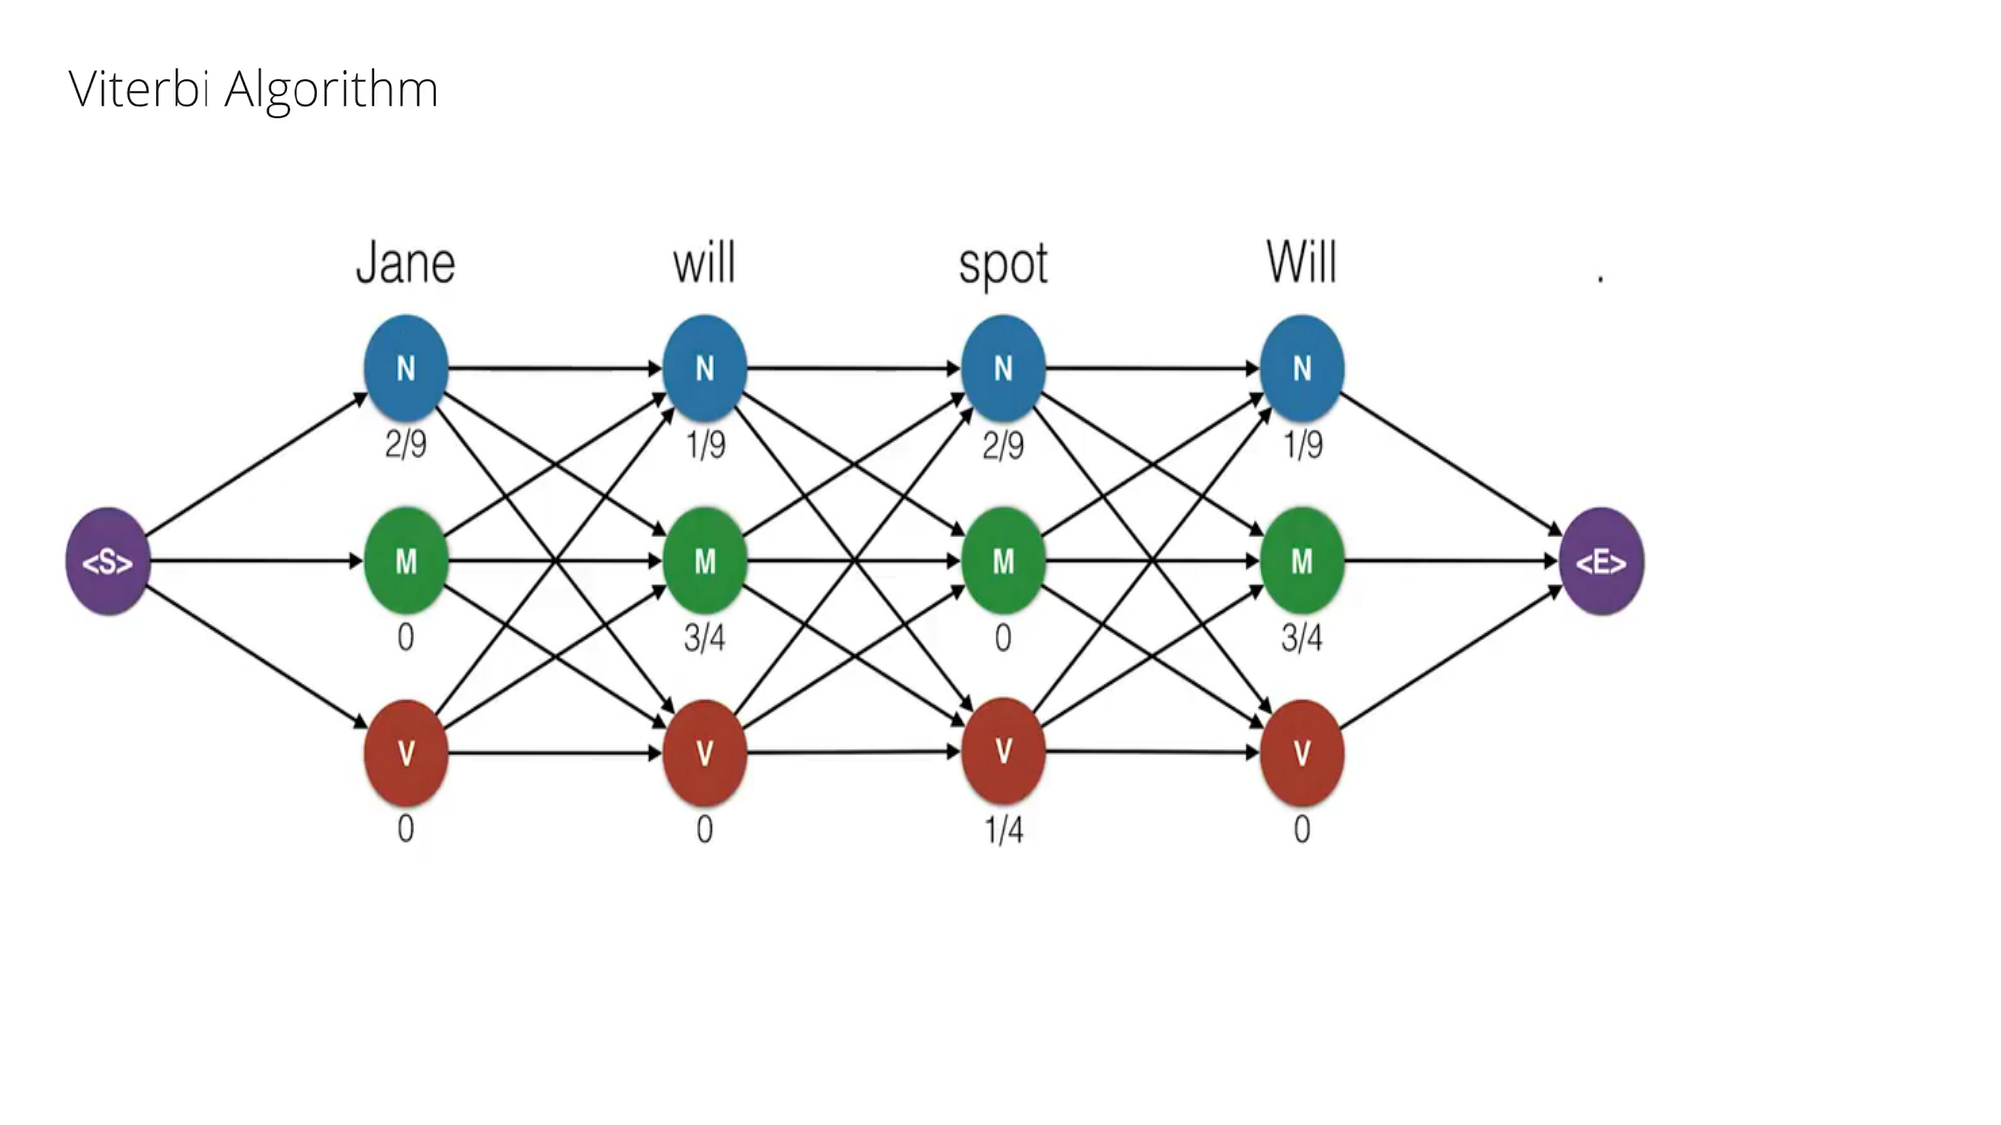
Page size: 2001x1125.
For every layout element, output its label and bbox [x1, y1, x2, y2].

picture [61, 223, 1649, 870]
picture [26, 36, 477, 135]
